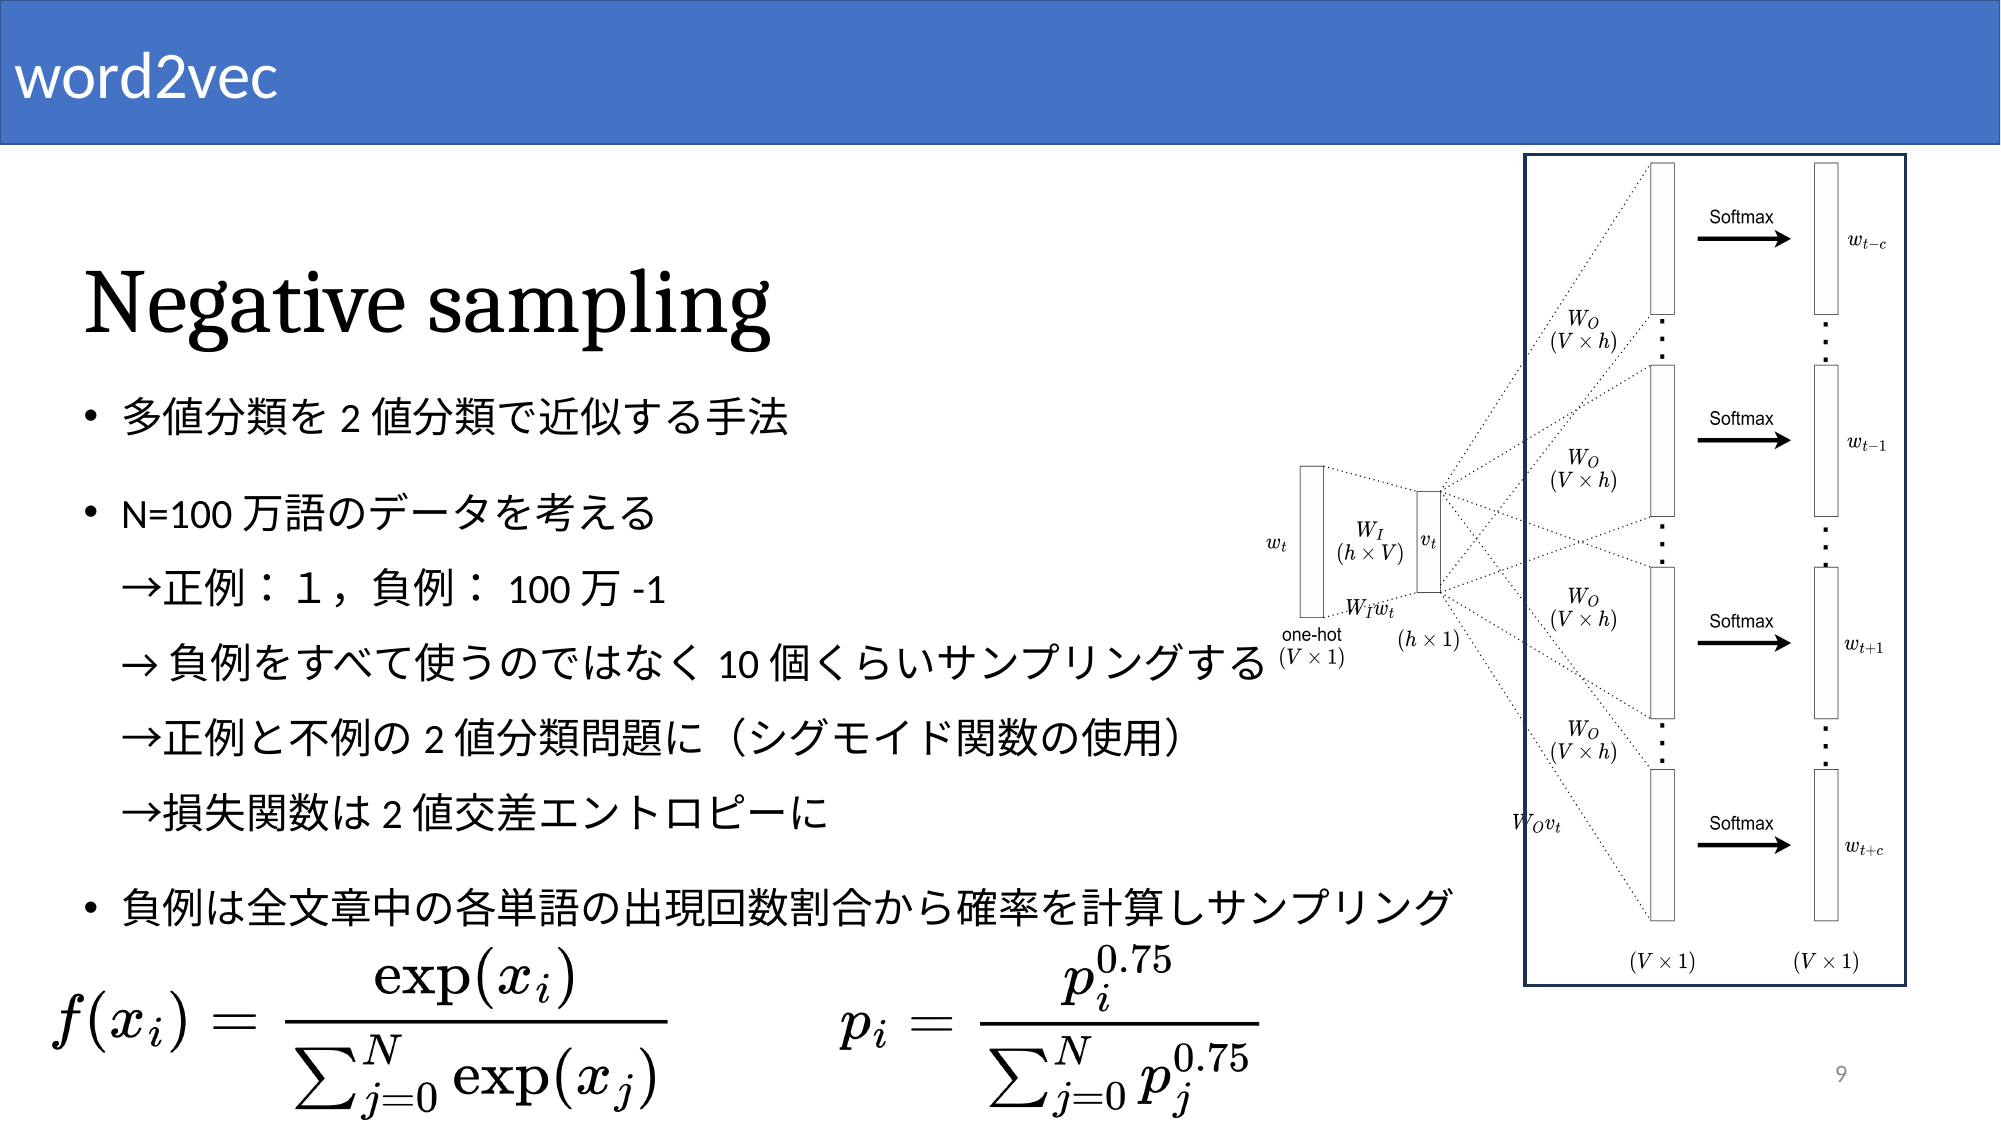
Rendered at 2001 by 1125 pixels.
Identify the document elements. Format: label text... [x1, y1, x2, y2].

text_box [1524, 154, 1907, 986]
slide_number 9 [1600, 1042, 1863, 1103]
title Negative sampling [68, 193, 1253, 412]
picture [0, 162, 1906, 1121]
text_box word2vec [0, 24, 1044, 119]
